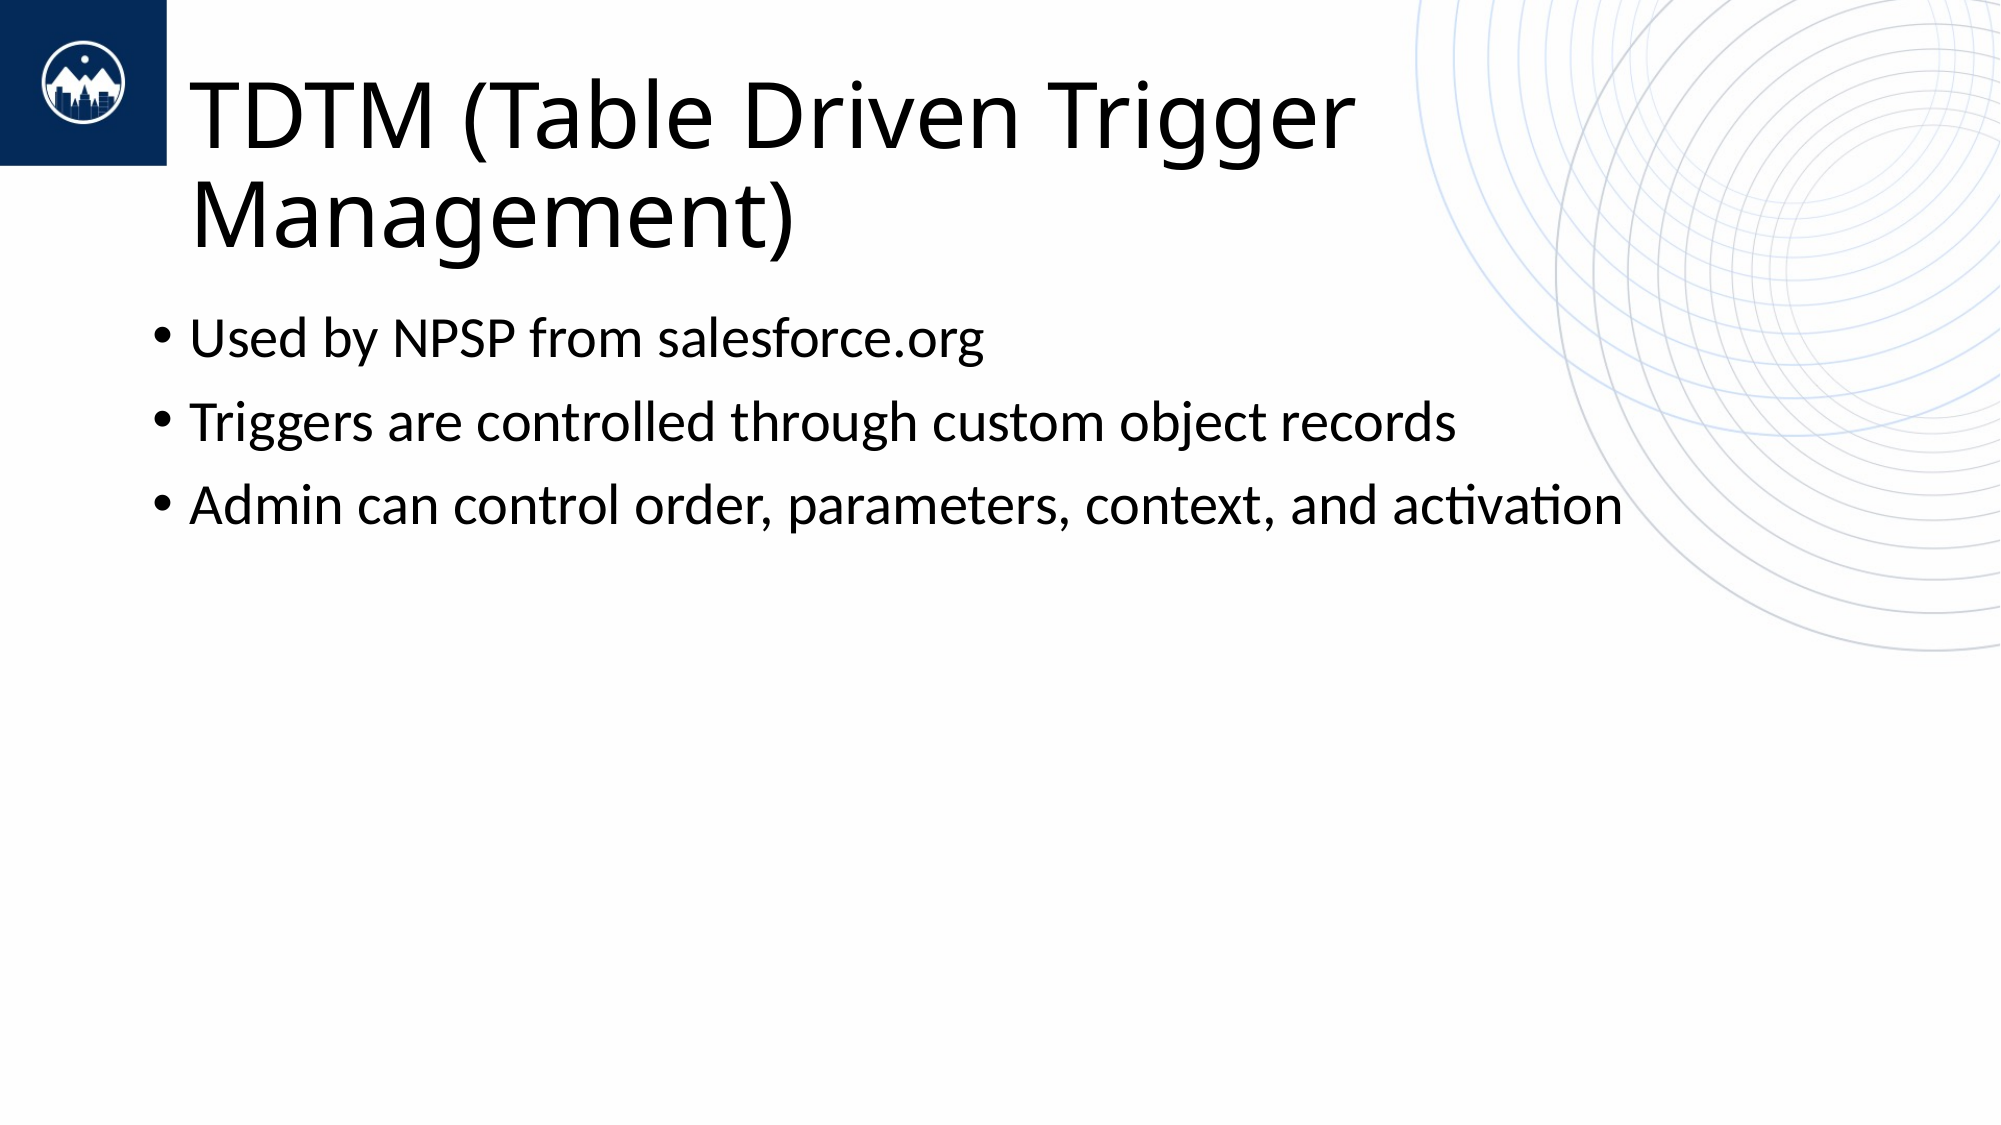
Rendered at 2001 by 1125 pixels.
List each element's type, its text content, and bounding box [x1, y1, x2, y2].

list Used by NPSP from salesforce.org Triggers are controlled through custom object records Admin can control order, parameters, context, and activation [137, 299, 1863, 1014]
title TDTM (Table Driven Trigger Management) [174, 59, 1825, 278]
